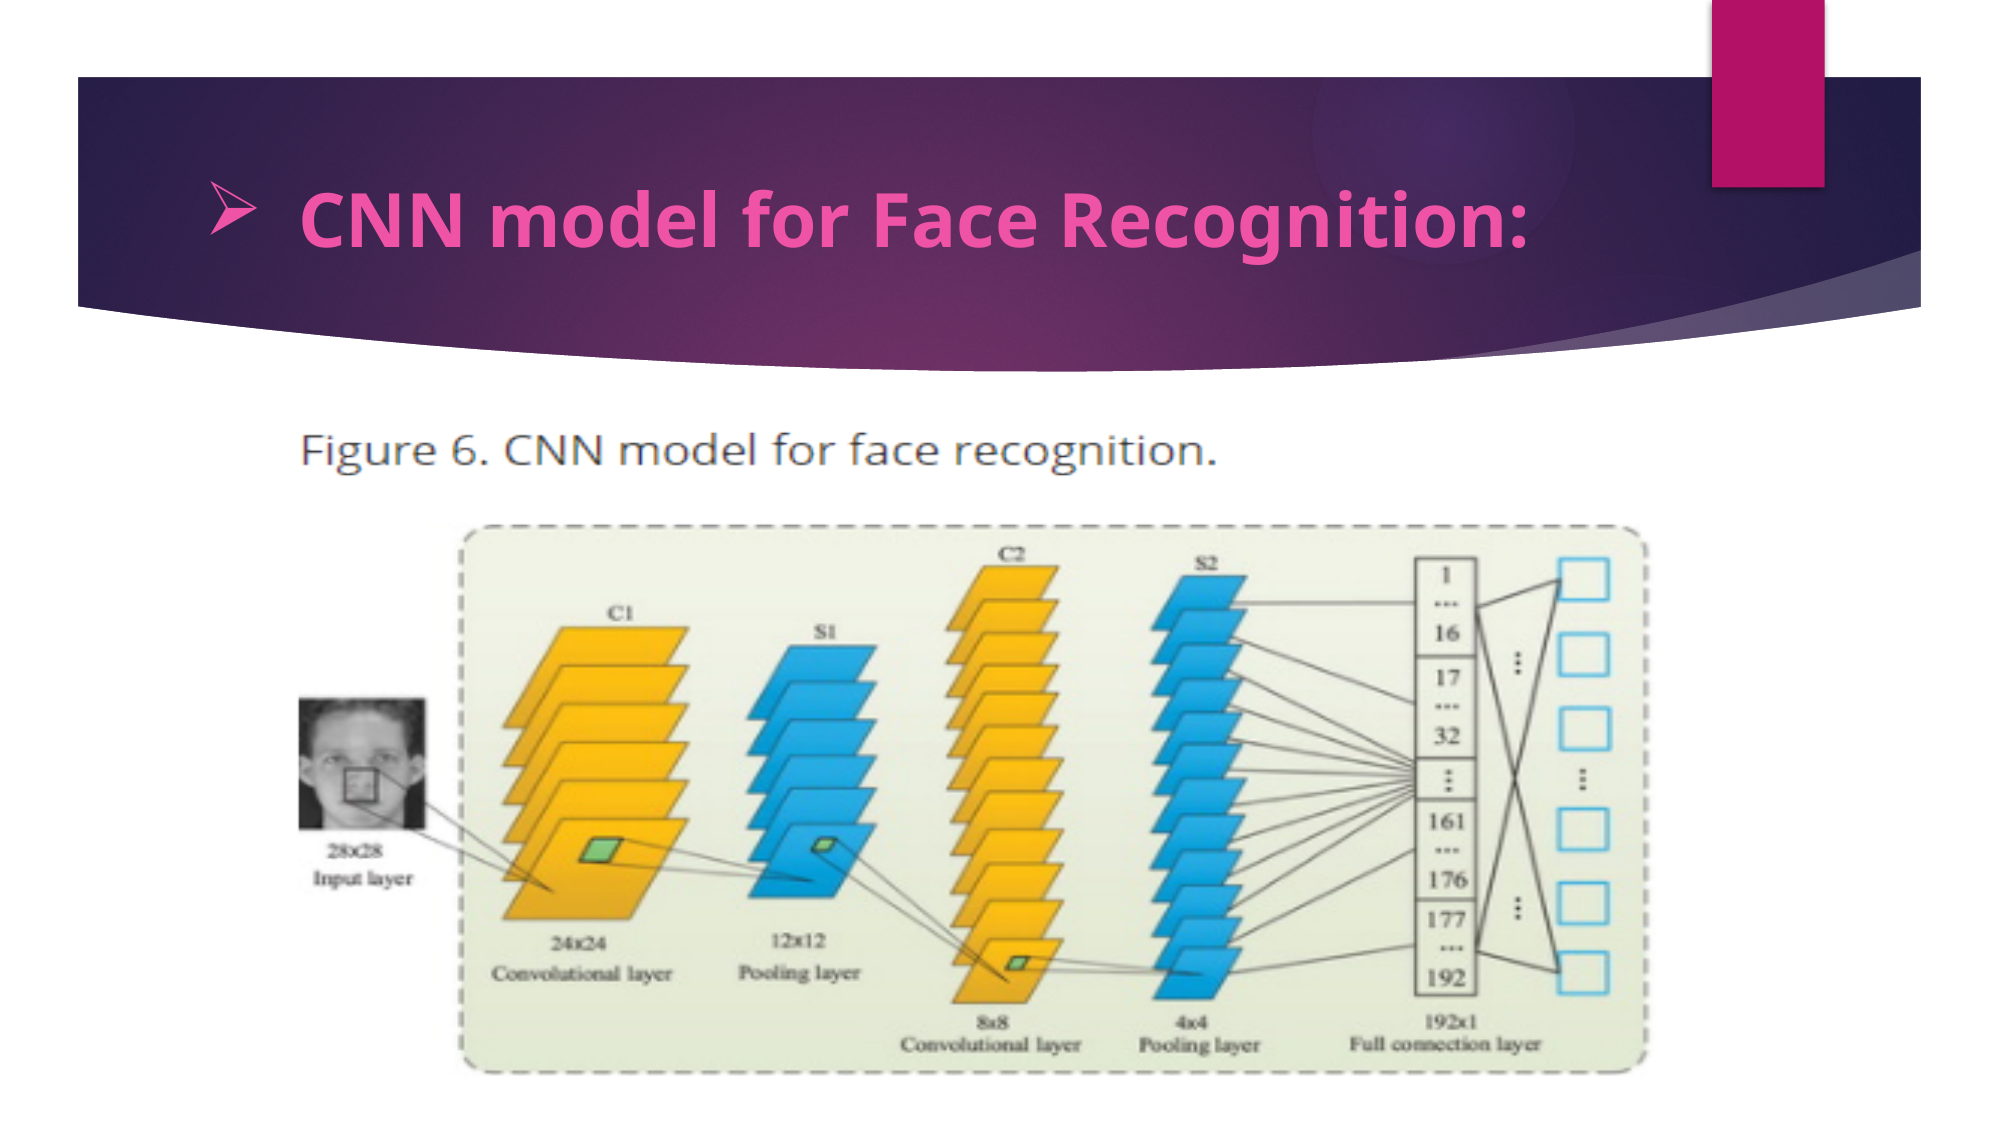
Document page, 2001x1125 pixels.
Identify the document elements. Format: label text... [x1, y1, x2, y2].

picture [256, 410, 1795, 1125]
title CNN model for Face Recognition: [189, 159, 1627, 276]
